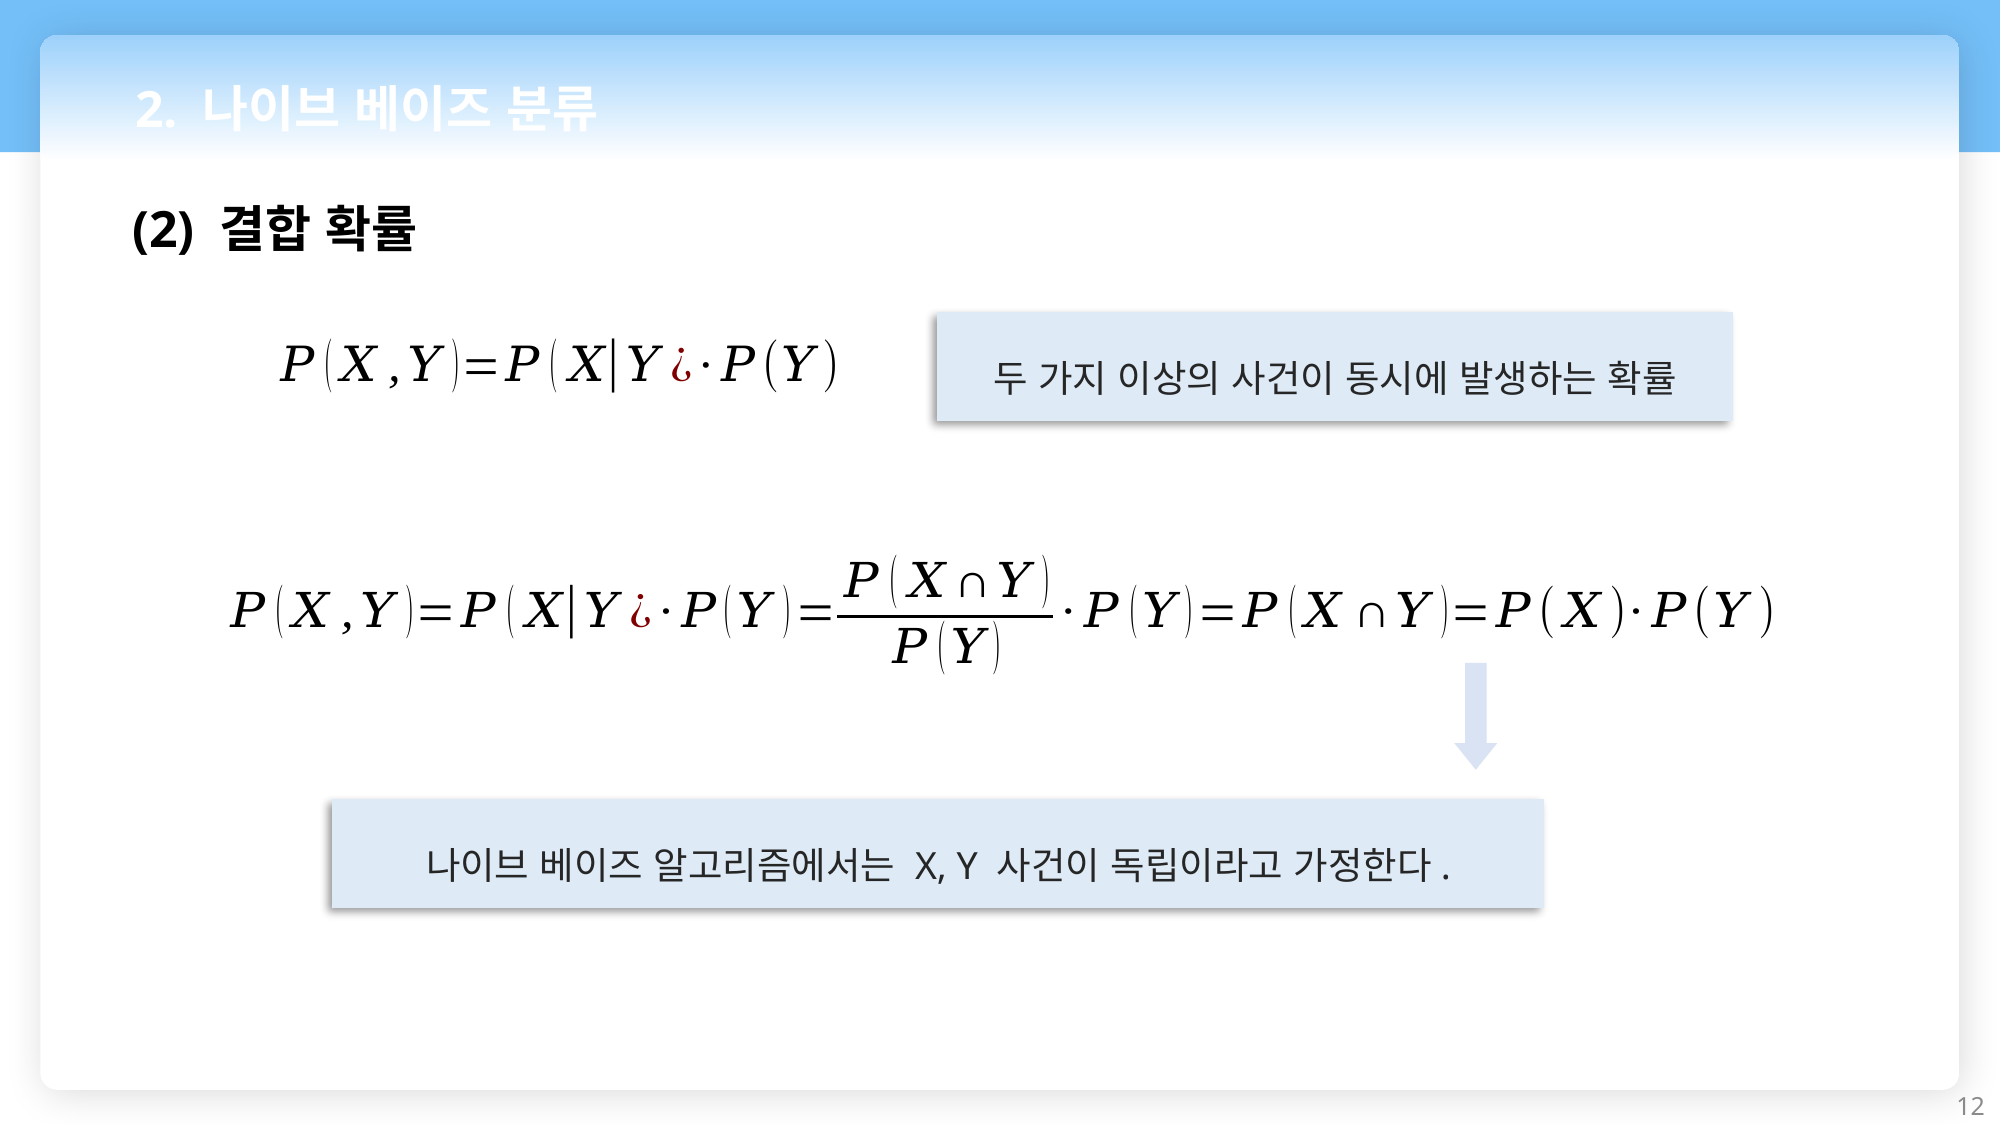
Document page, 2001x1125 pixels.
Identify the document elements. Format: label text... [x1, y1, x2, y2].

slide_number 12 [1550, 1077, 2000, 1125]
text_box 2. 나이브 베이즈 분류 [39, 34, 1961, 1091]
text_box 나이브 베이즈 알고리즘에서는 X, Y 사건이 독립이라고 가정한다. [332, 799, 1544, 908]
text_box [0, 0, 2000, 153]
text_box 두 가지 이상의 사건이 동시에 발생하는 확률 [937, 312, 1733, 421]
text_box [1452, 661, 1500, 772]
text_box (2) 결합 확률 [117, 189, 720, 265]
